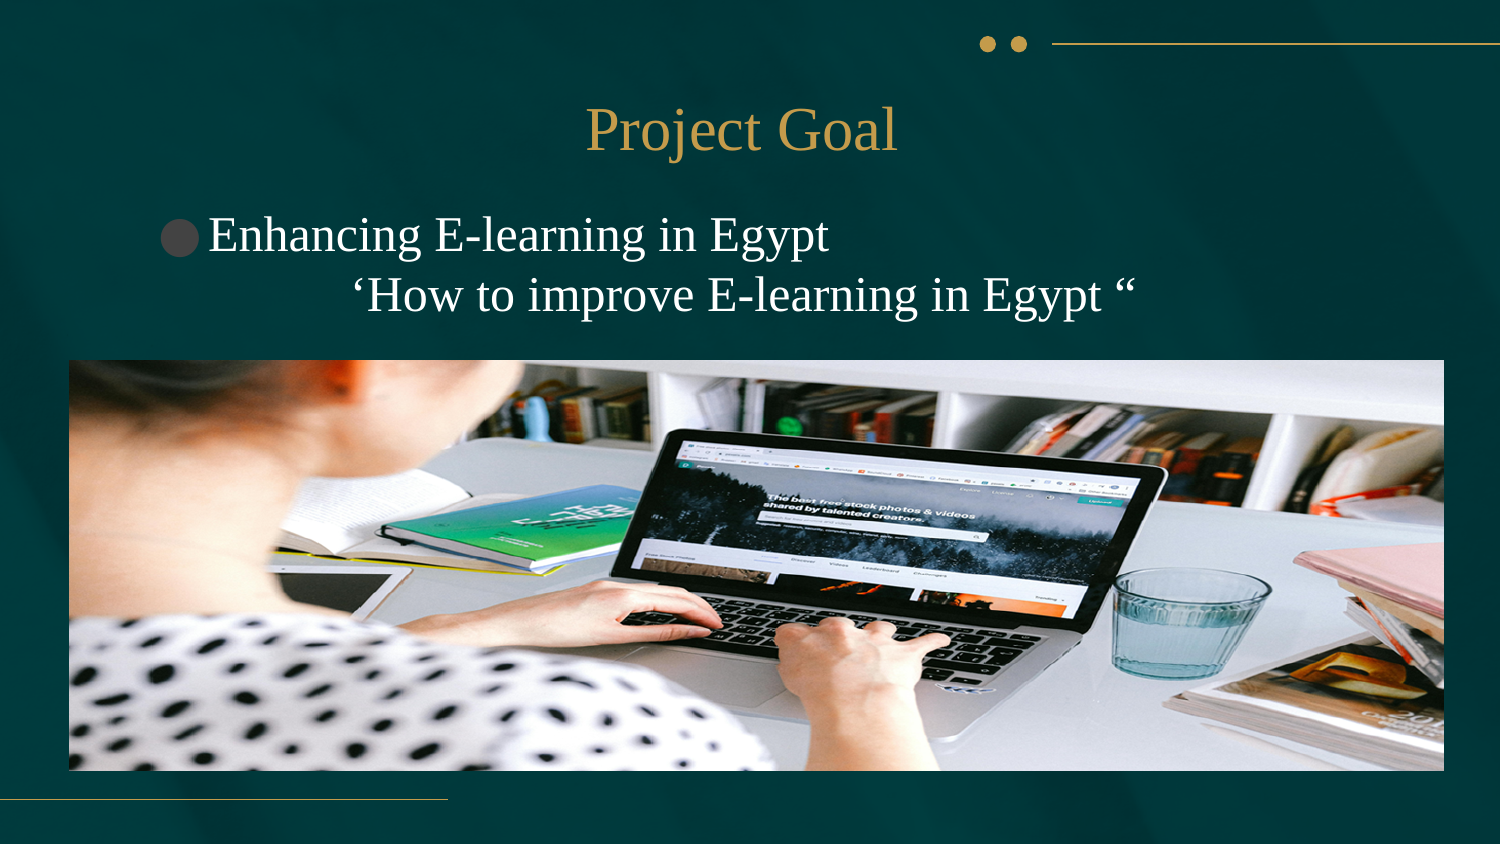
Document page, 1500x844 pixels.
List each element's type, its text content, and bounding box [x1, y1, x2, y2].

picture [0, 0, 1500, 844]
title Project Goal [118, 72, 1382, 167]
list Enhancing E-learning in Egypt ‘How to improve E-learning in Egypt “ [118, 186, 1382, 341]
